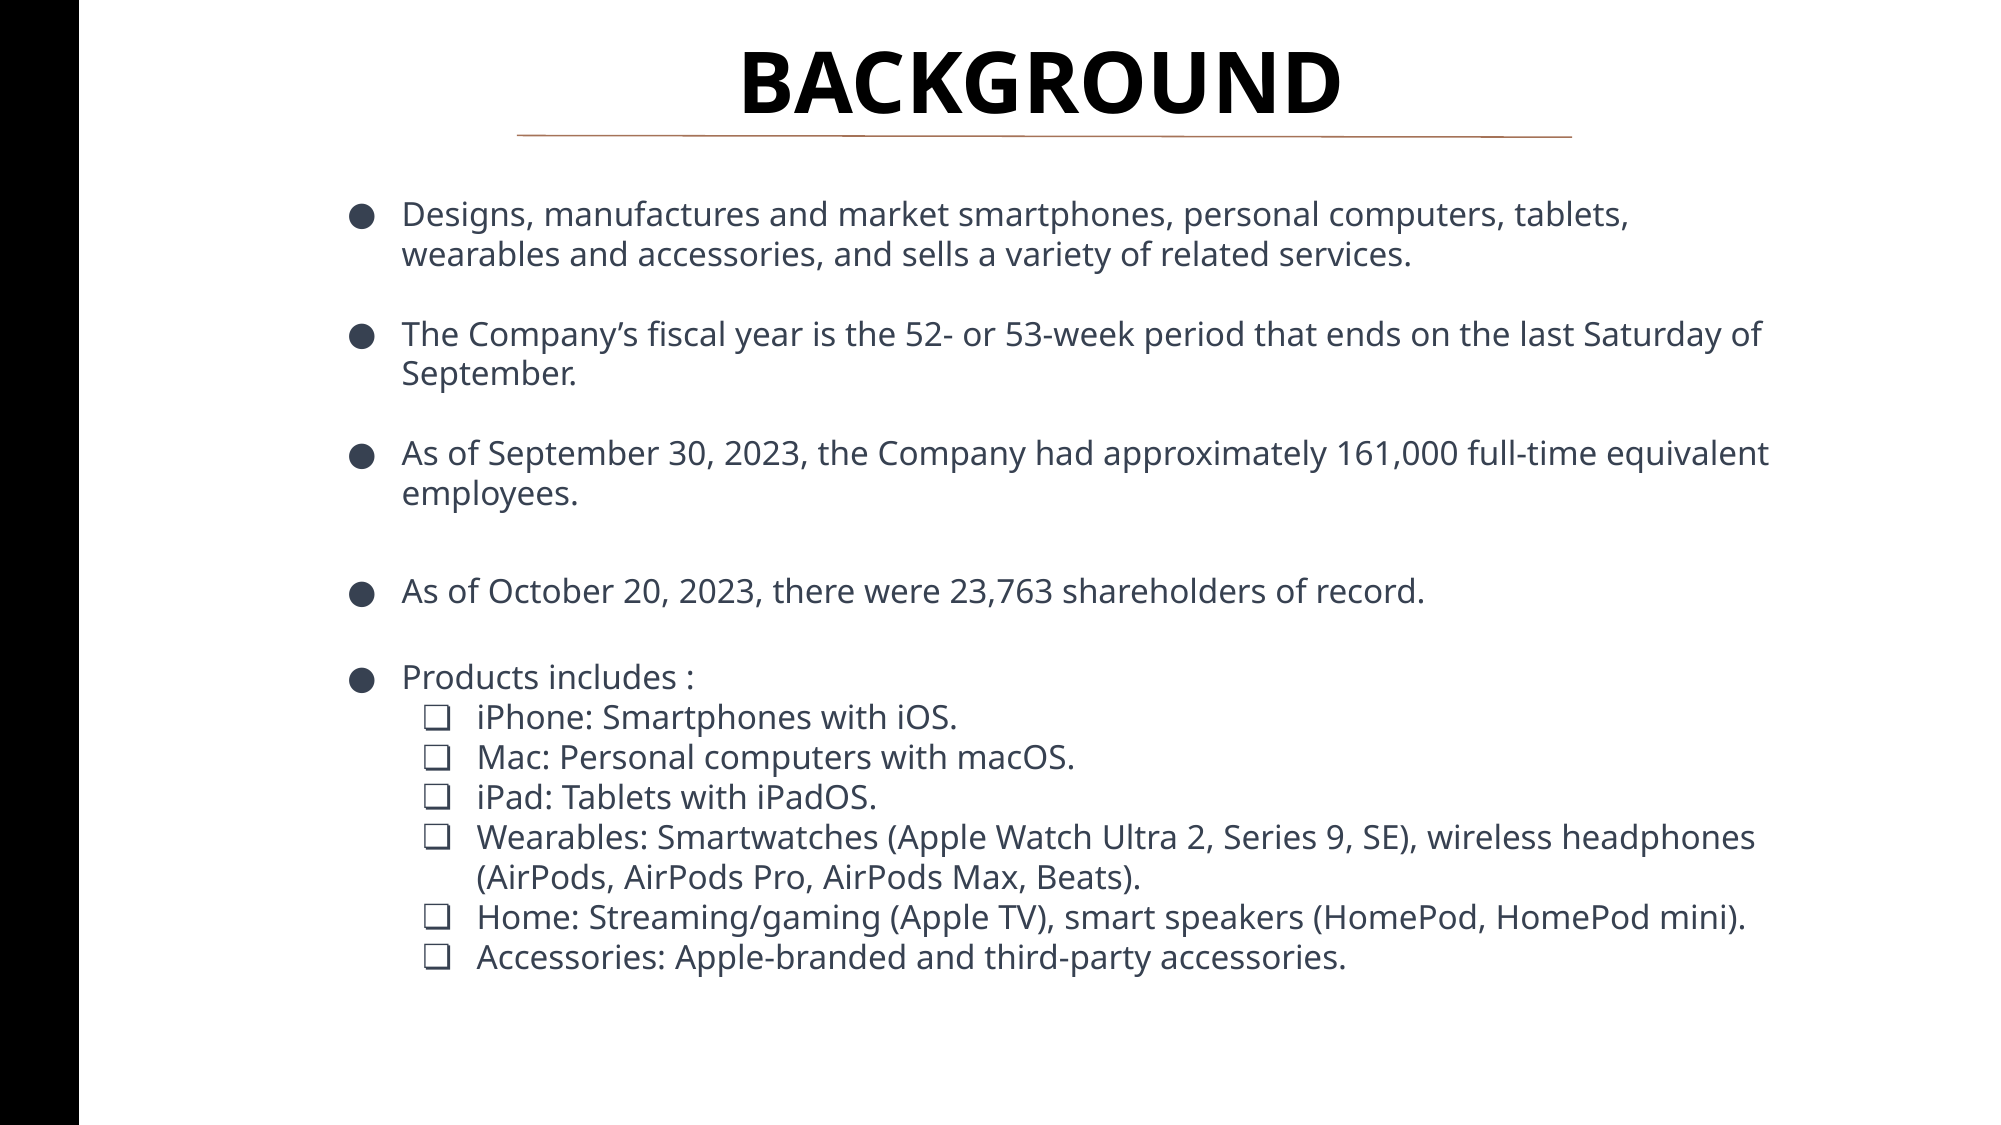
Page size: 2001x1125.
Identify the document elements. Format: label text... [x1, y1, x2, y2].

text_box BACKGROUND [99, 13, 1983, 117]
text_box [0, 0, 81, 1125]
text_box Designs, manufactures and market smartphones, personal computers, tablets, wearables and accessories, and sells a variety of related services. The Company’s fiscal year is the 52- or 53-week period that ends on the last Saturday of September. As of September 30, 2023, the Company had approximately 161,000 full-time equivalent employees. As of October 20, 2023, there were 23,763 shareholders of record. Products includes : iPhone: Smartphones with iOS. Mac: Personal computers with macOS. iPad: Tablets with iPadOS. Wearables: Smartwatches (Apple Watch Ultra 2, Series 9, SE), wireless headphones (AirPods, AirPods Pro, AirPods Max, Beats). Home: Streaming/gaming (Apple TV), smart speakers (HomePod, HomePod mini). Accessories: Apple-branded and third-party accessories. [311, 185, 1793, 905]
